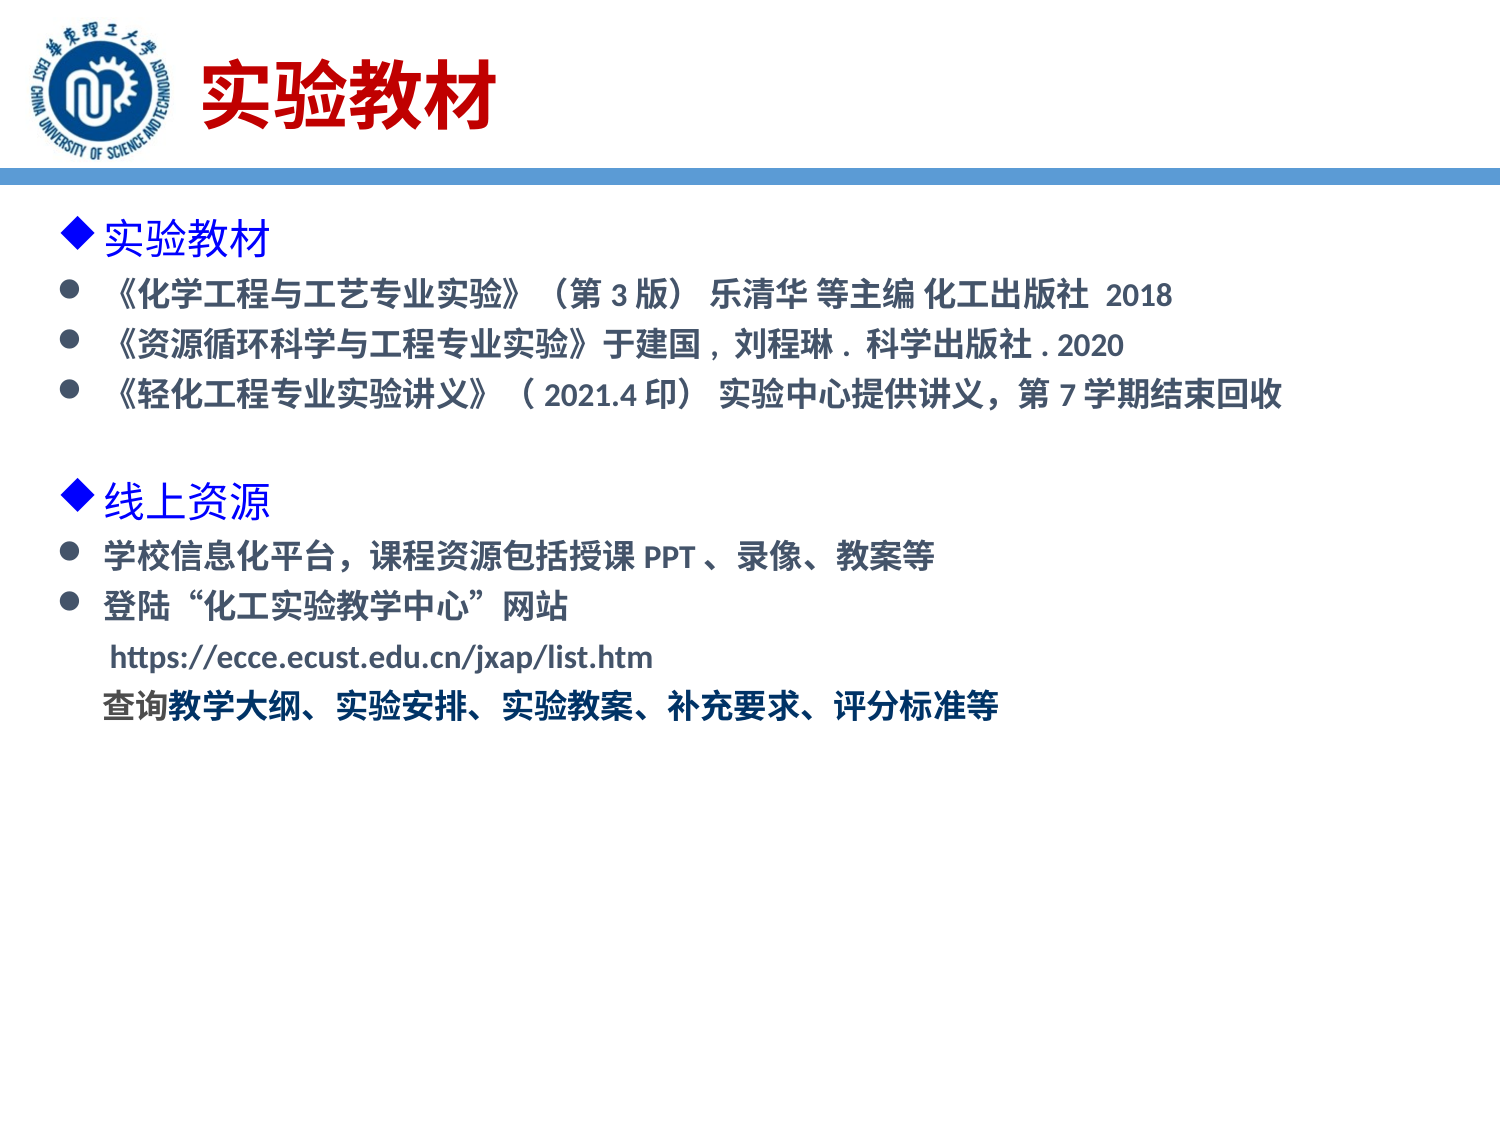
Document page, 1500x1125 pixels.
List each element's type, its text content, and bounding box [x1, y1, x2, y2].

text_box 实验教材 《化学工程与工艺专业实验》（第3版） 乐清华 等主编 化工出版社 2018 《资源循环科学与工程专业实验》于建国, 刘程琳. 科学出版社. 2020 《轻化工程专业实验讲义》（2021.4印） 实验中心提供讲义，第7学期结束回收 线上资源 学校信息化平台，课程资源包括授课PPT、录像、教案等 登陆“化工实验教学中心”网站 https://ecce.ecust.edu.cn/jxap/list.htm 查询教学大纲、实验安排、实验教案、补充要求、评分标准等 [42, 193, 1423, 733]
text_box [0, 17, 1500, 177]
